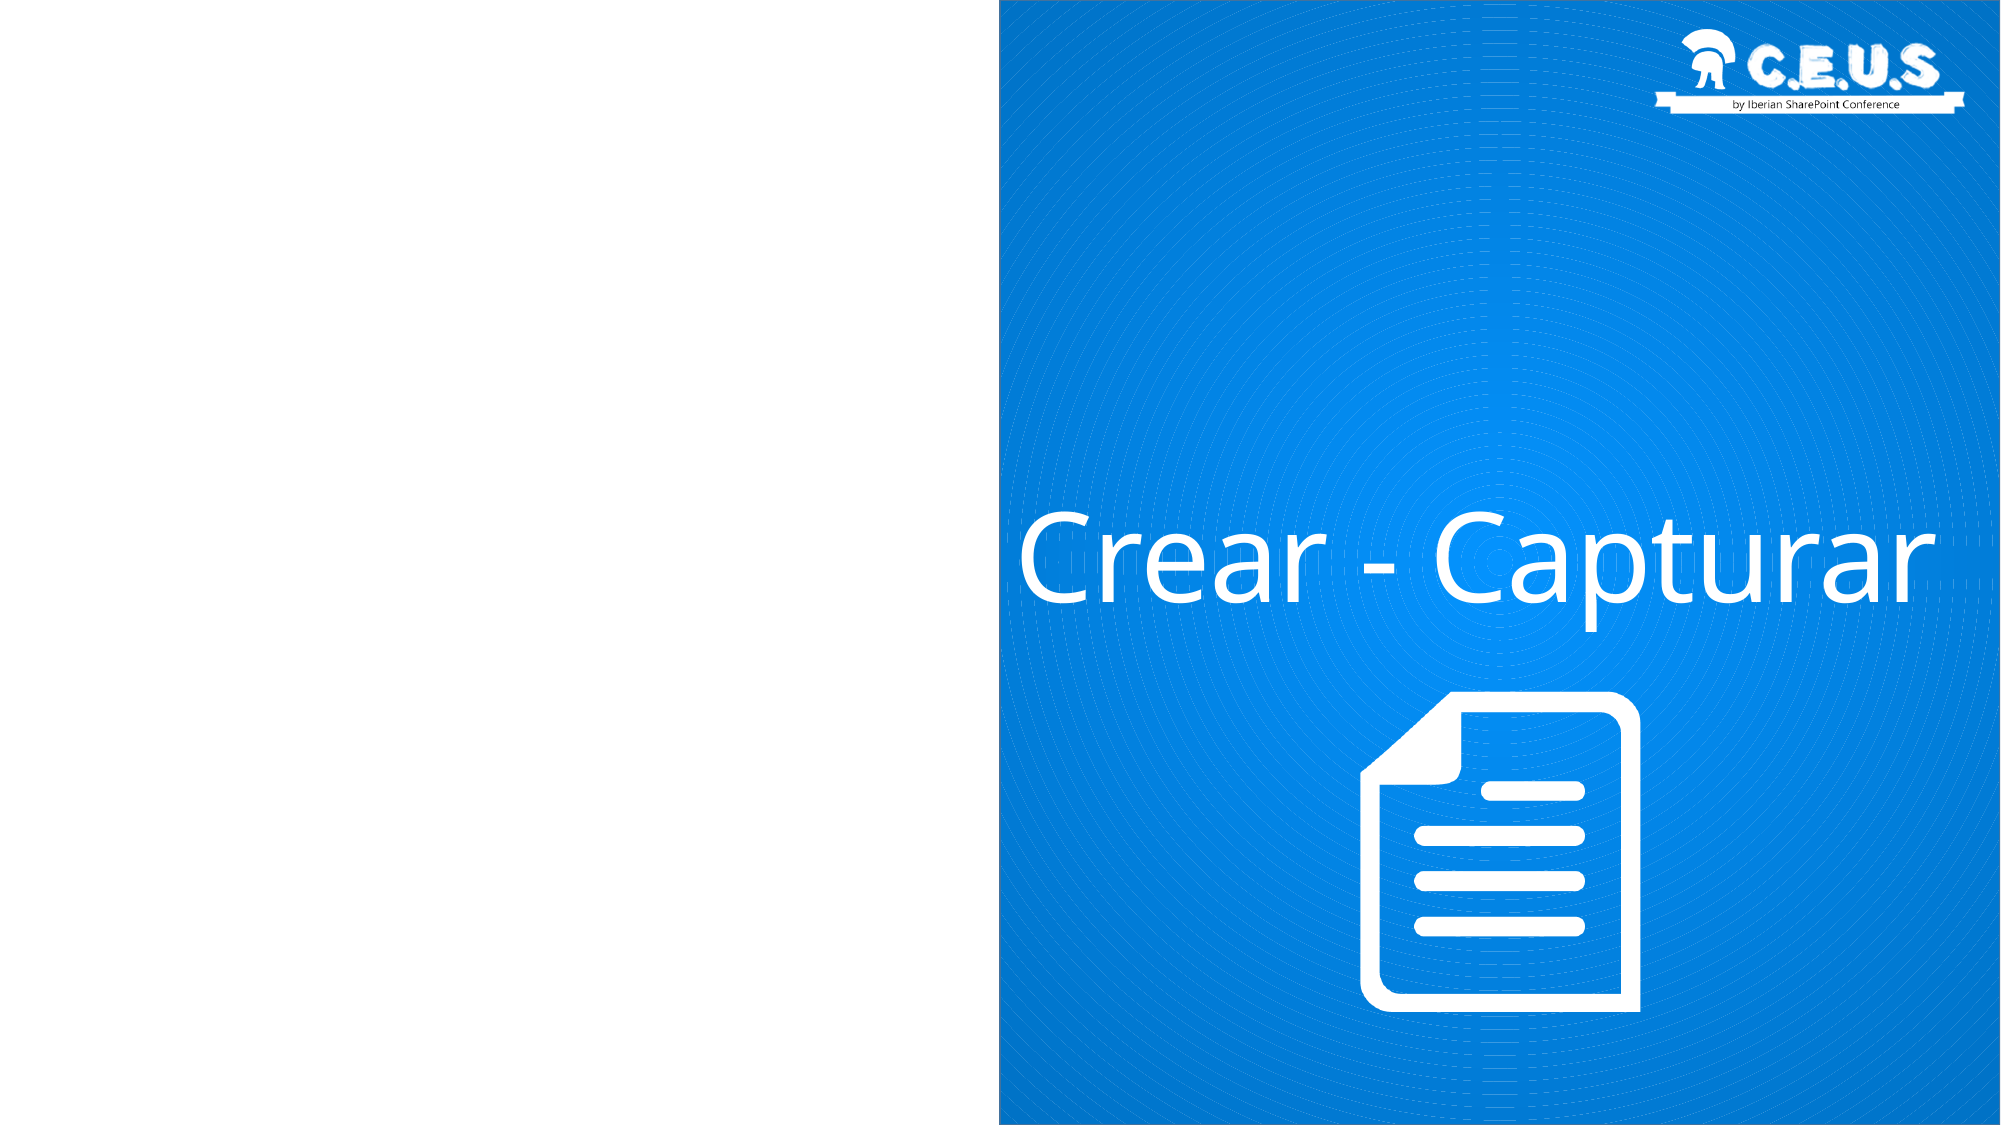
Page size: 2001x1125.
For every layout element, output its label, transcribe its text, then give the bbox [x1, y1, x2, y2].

picture [1259, 611, 1740, 1092]
picture [0, 0, 1000, 1125]
title Crear - Capturar [1000, 0, 2000, 1125]
